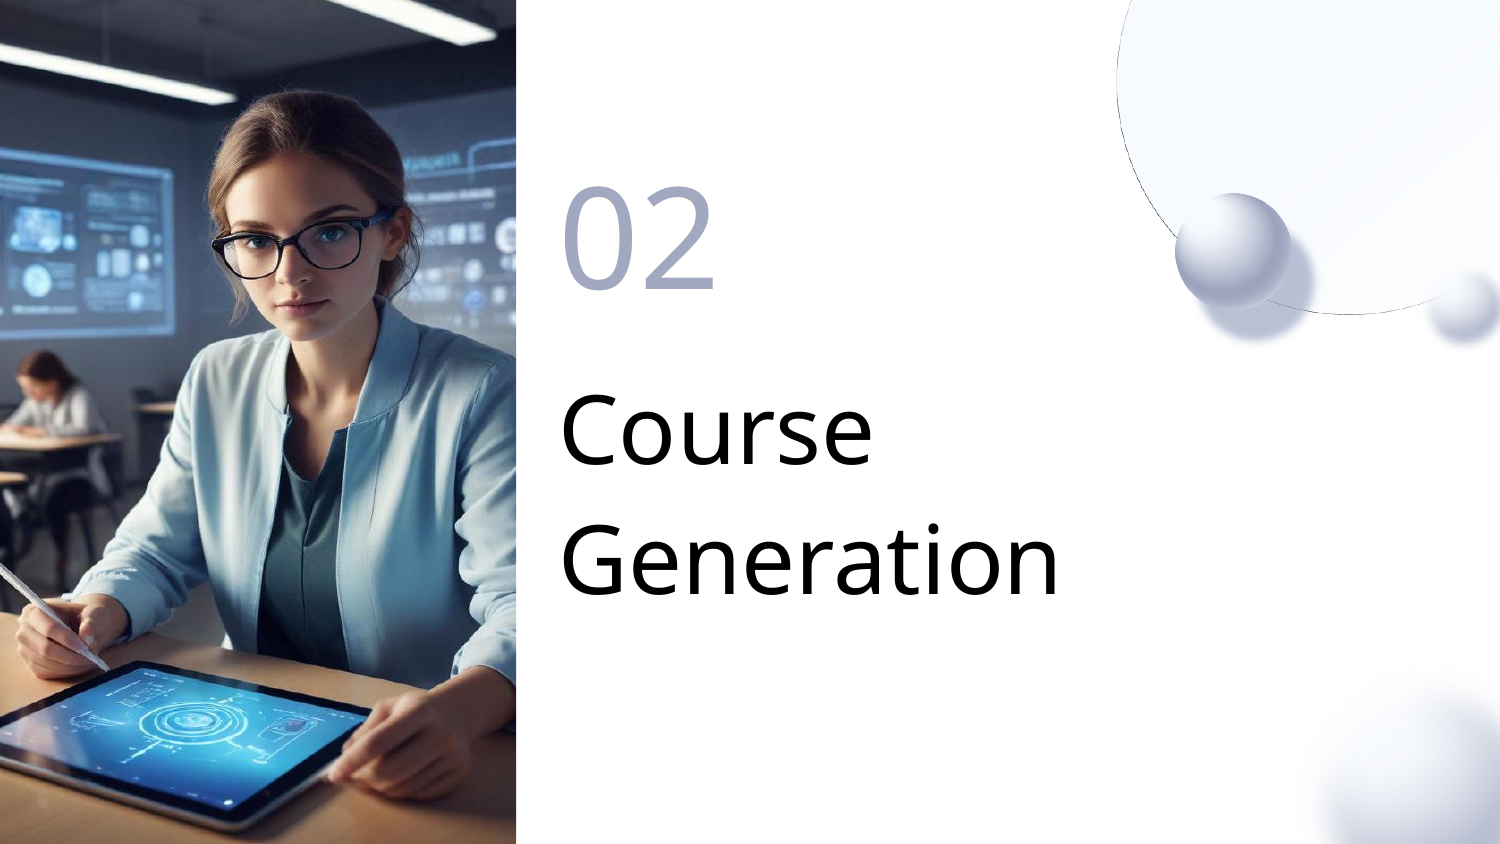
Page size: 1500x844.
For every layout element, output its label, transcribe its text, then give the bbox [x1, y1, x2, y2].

picture [1040, 0, 1500, 379]
title Course Generation [543, 346, 1375, 641]
picture [1228, 597, 1500, 844]
picture [0, 0, 517, 844]
title 02 [543, 122, 814, 347]
